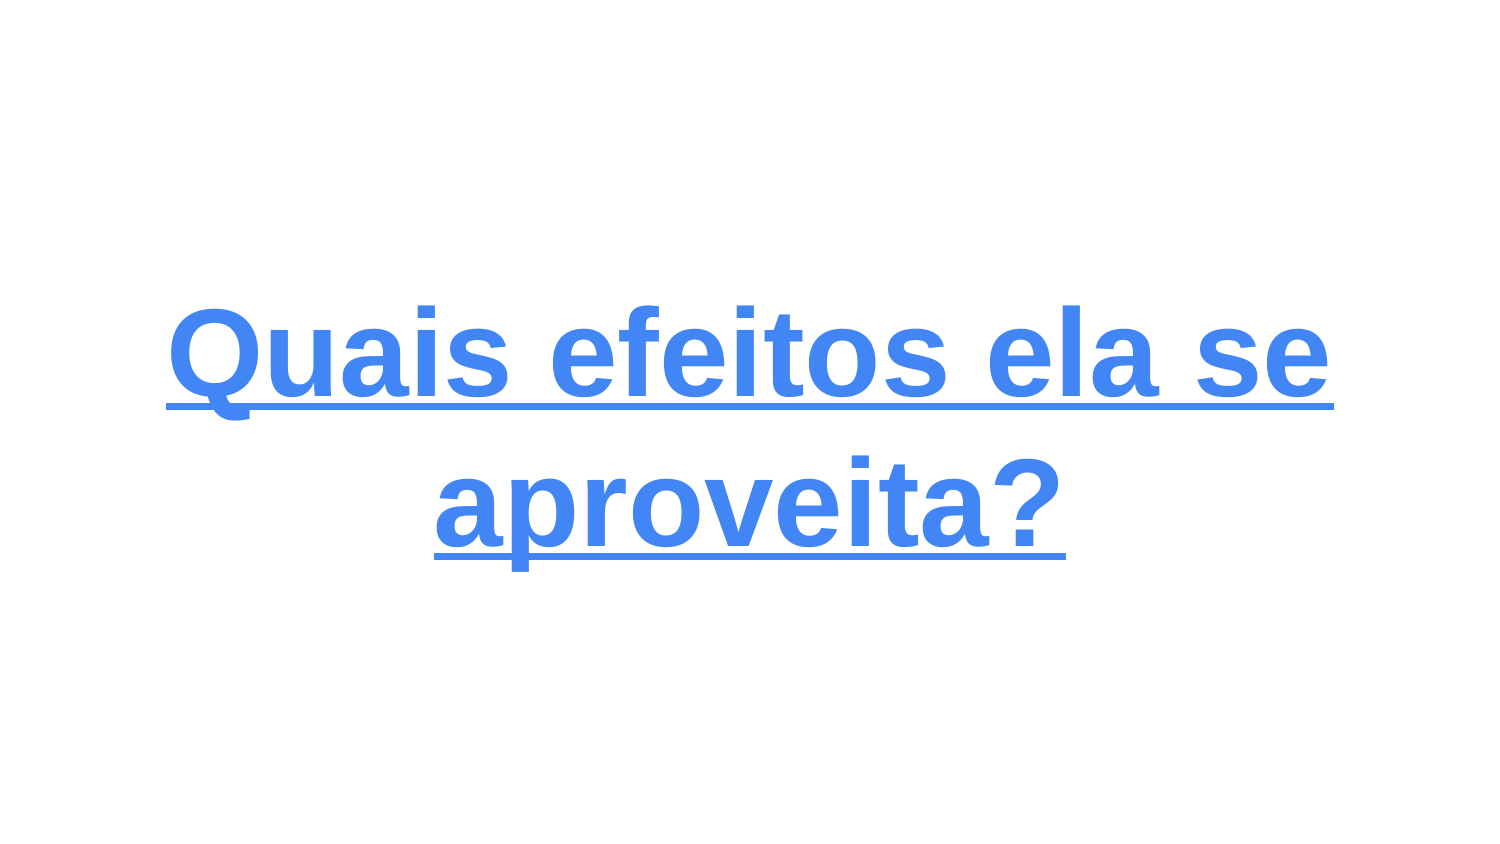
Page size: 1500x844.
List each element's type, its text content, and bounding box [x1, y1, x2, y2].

title Quais efeitos ela se aproveita? [51, 253, 1449, 591]
